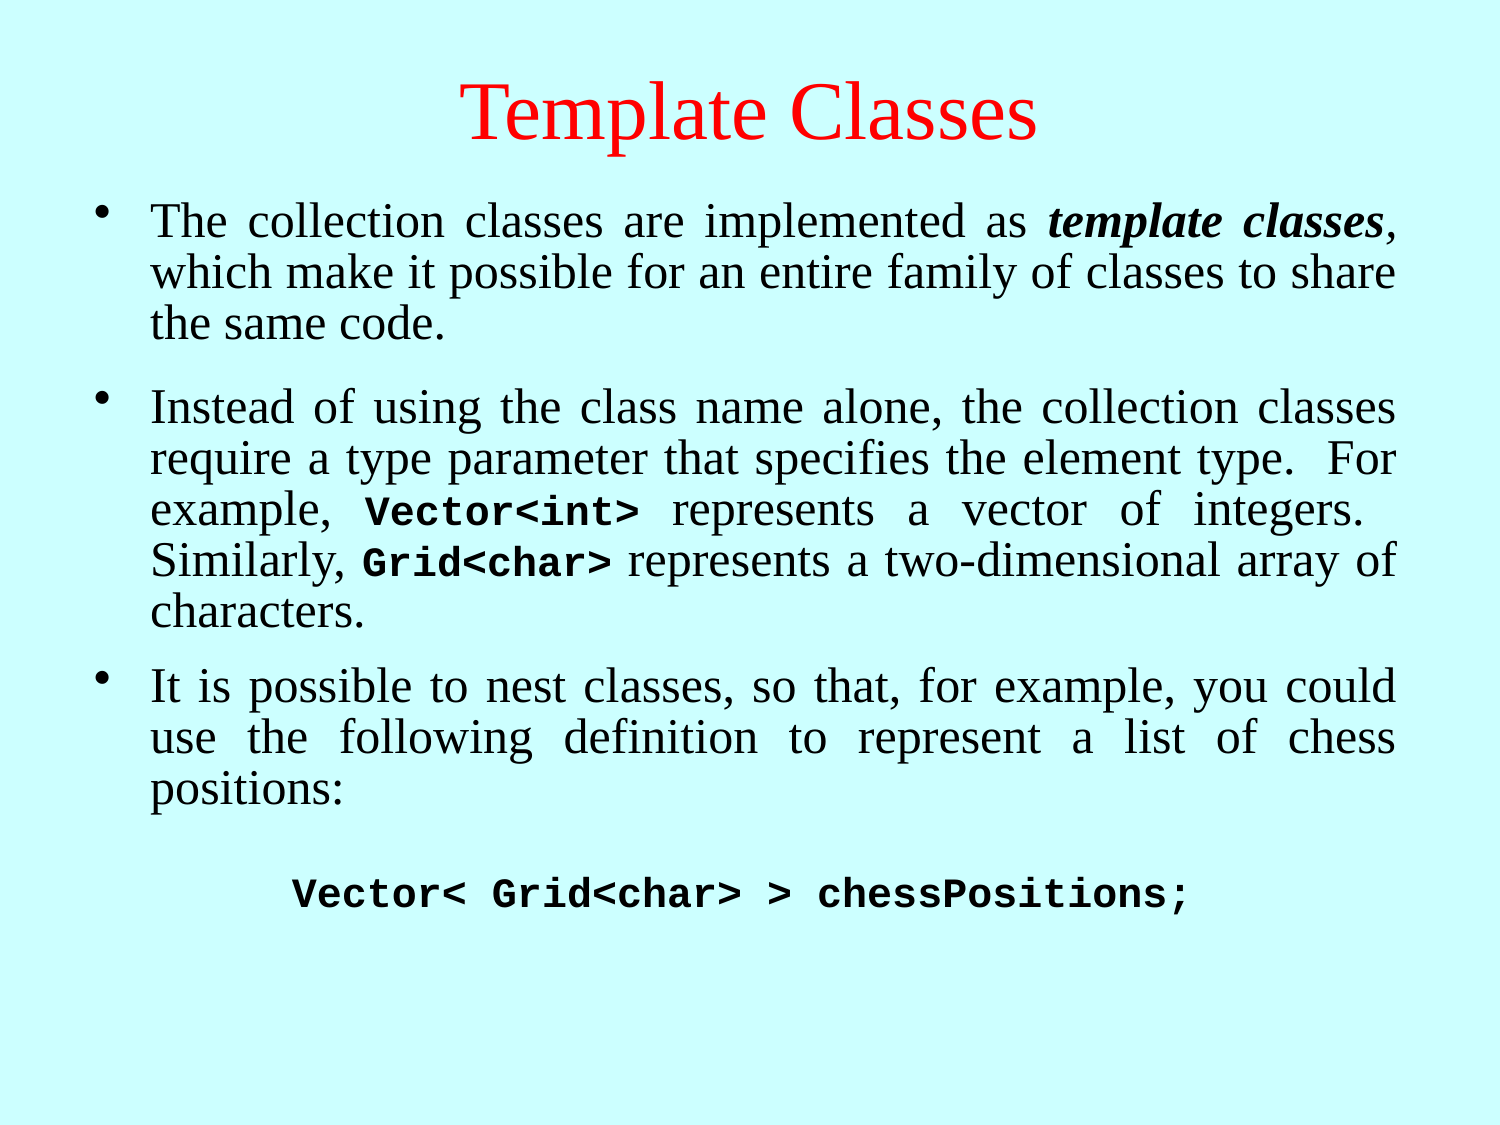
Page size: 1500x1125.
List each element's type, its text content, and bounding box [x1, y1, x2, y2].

text_box Vector< Grid<char> > chessPositions; [277, 849, 1220, 925]
text_box The collection classes are implemented as template classes, which make it possible for an entire family of classes to share the same code. [79, 189, 1413, 363]
title Template Classes [0, 12, 1500, 201]
text_box Instead of using the class name alone, the collection classes require a type parameter that specifies the element type. For example, Vector<int> represents a vector of integers. Similarly, Grid<char> represents a two-dimensional array of characters. It is possible to nest classes, so that, for example, you could use the following definition to represent a list of chess positions: [79, 375, 1413, 863]
